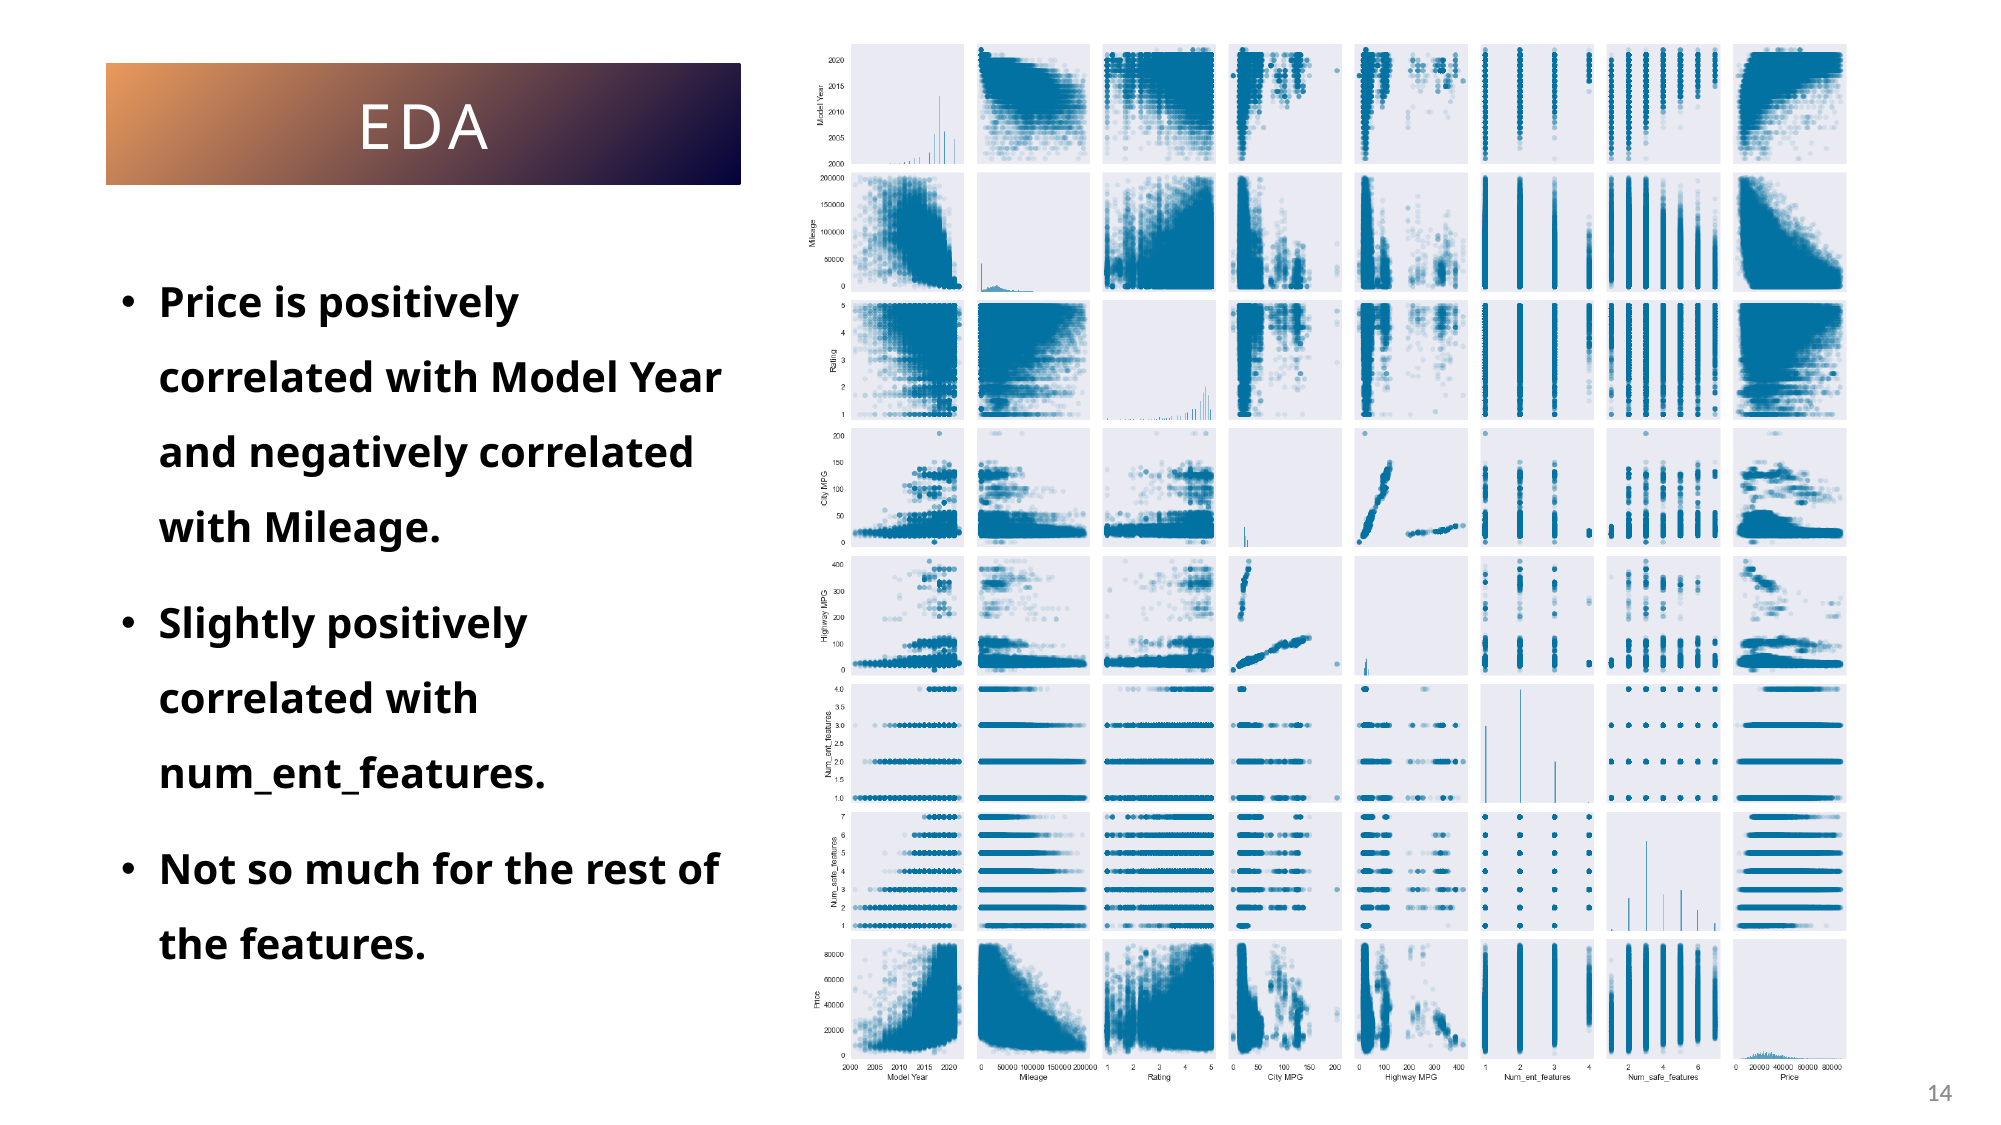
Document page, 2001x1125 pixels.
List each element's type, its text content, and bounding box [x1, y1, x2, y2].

picture [794, 29, 1861, 1096]
slide_number 14 [1894, 1061, 1968, 1121]
list Price is positively correlated with Model Year and negatively correlated with Mileage. Slightly positively correlated with num_ent_features. Not so much for the rest of the features. [106, 243, 741, 952]
list EDA [106, 63, 741, 185]
